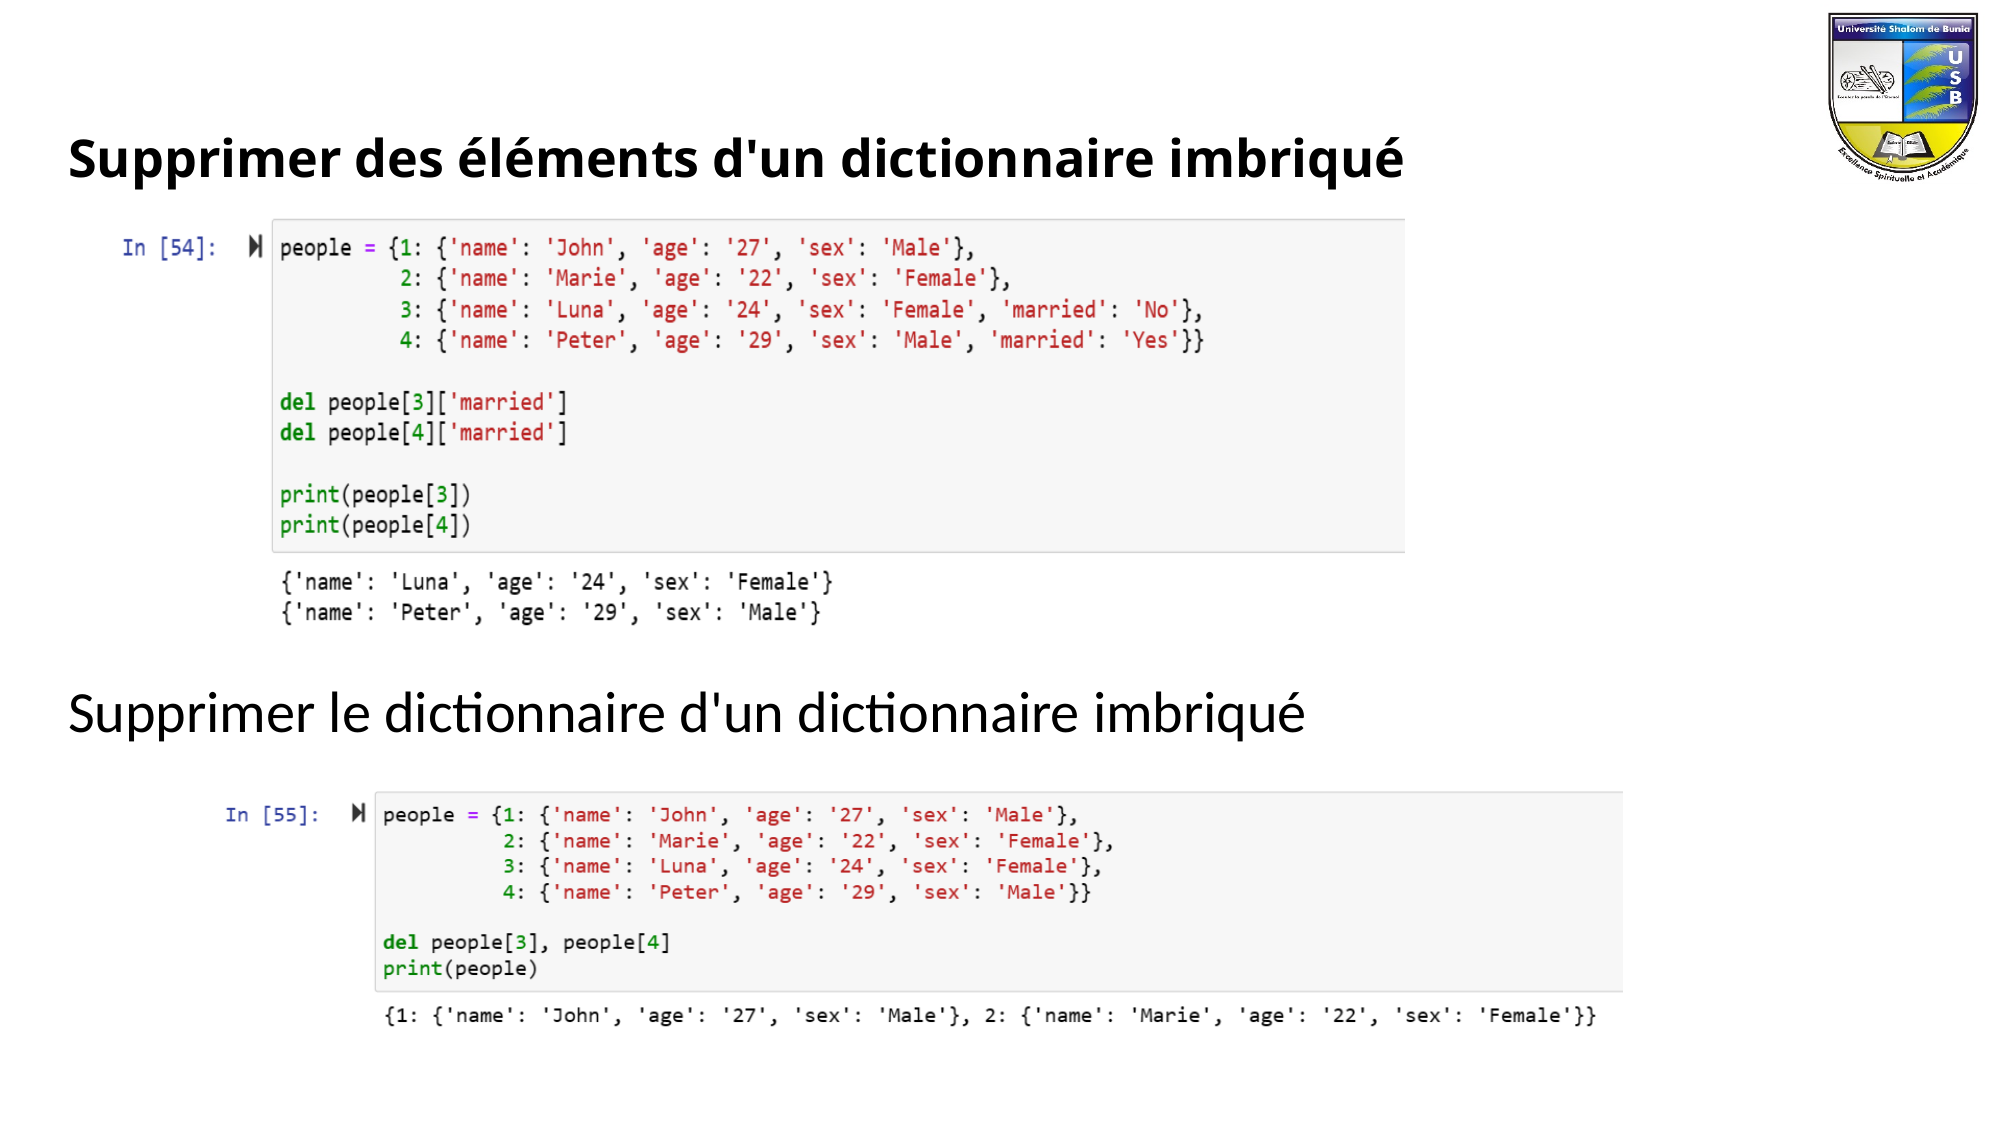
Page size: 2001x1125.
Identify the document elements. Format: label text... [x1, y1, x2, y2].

list Supprimer le dictionnaire d'un dictionnaire imbriqué [53, 164, 1779, 879]
picture [1820, 4, 1985, 184]
title Supprimer des éléments d'un dictionnaire imbriqué [53, 51, 1779, 164]
picture [103, 205, 1405, 643]
picture [208, 765, 1623, 1044]
